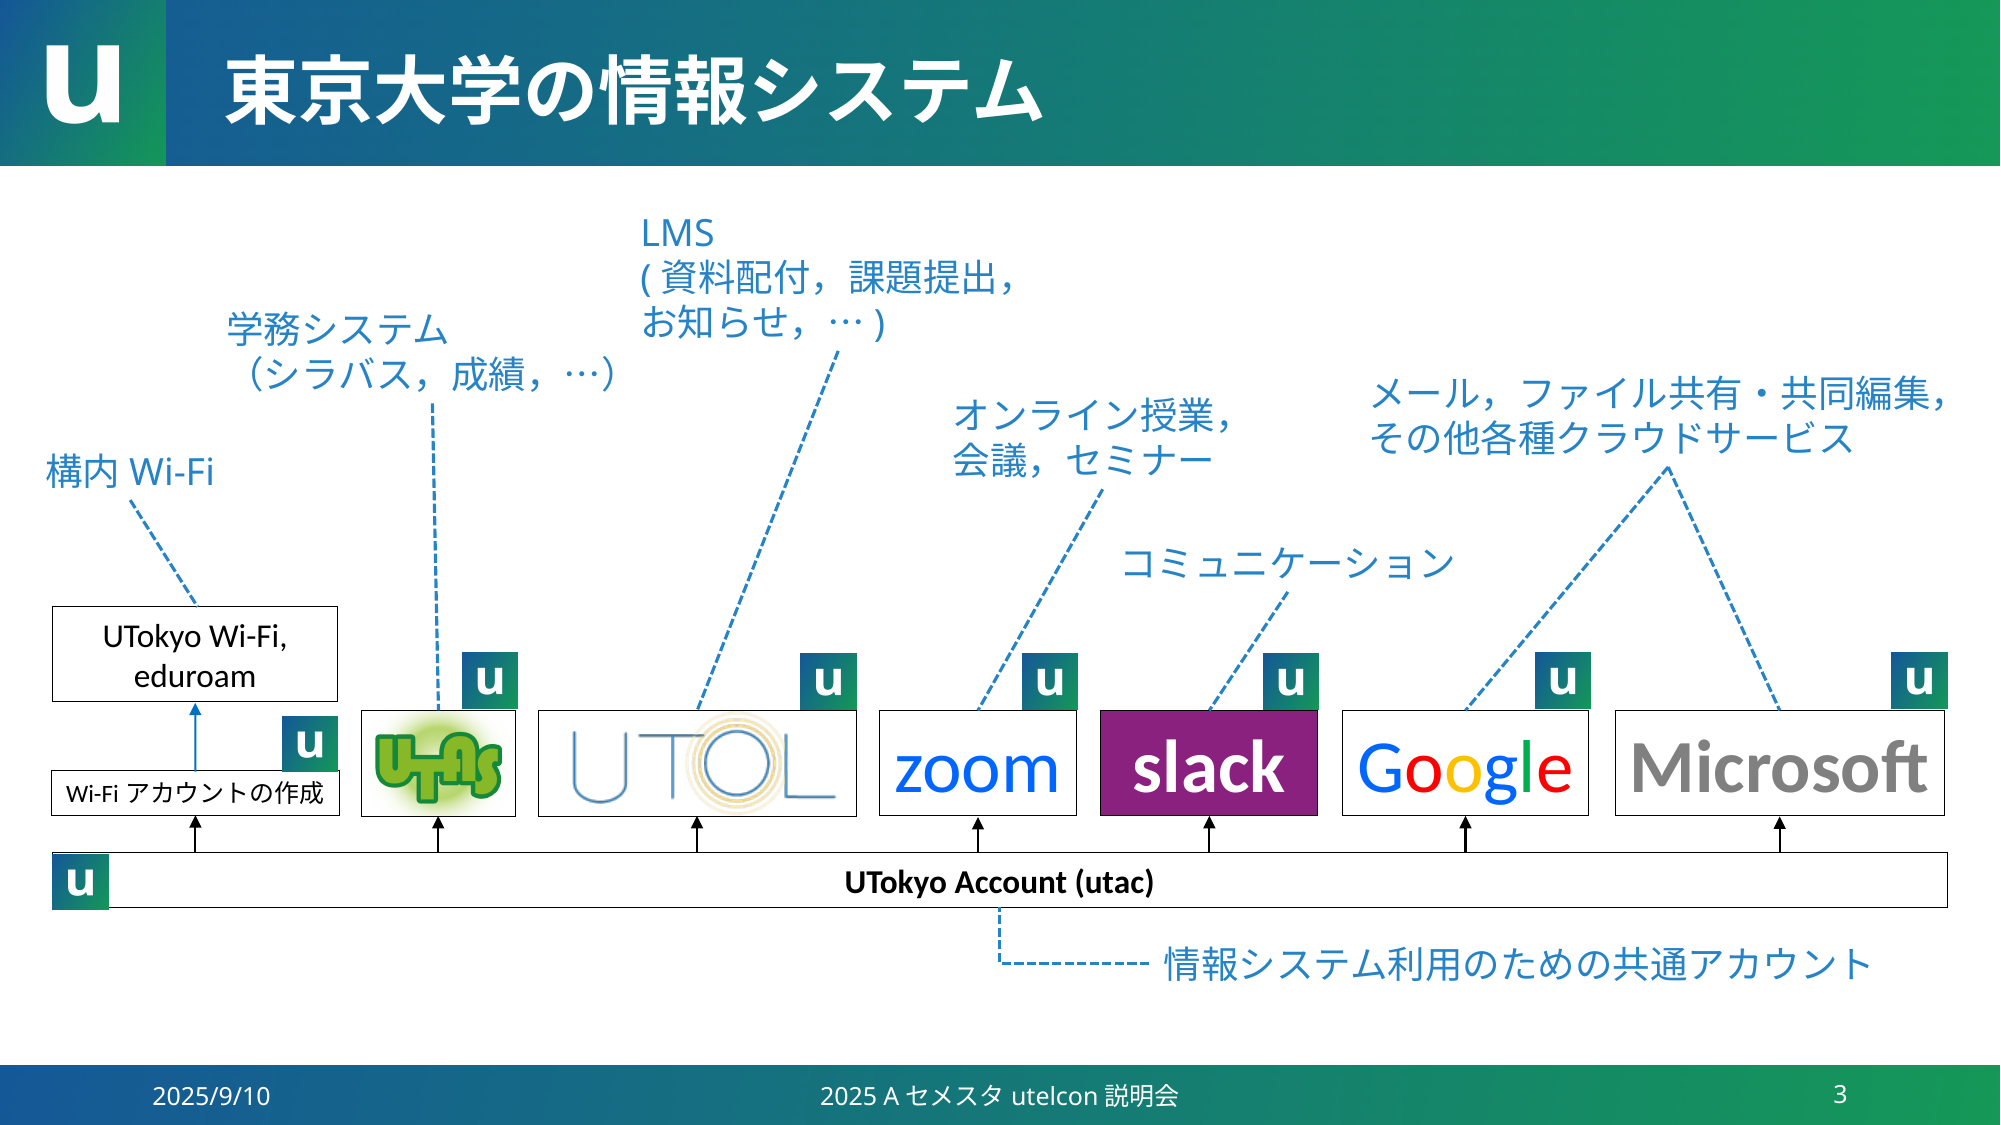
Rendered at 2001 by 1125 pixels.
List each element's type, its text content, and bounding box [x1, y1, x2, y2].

text_box コミュニケーション [1104, 532, 1464, 592]
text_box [52, 606, 1948, 911]
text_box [1667, 467, 1781, 711]
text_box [999, 907, 1146, 965]
picture [0, 1065, 2000, 1125]
text_box 構内Wi-Fi [30, 440, 231, 501]
title 東京大学の情報システム [208, 35, 1863, 154]
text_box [431, 404, 439, 711]
slide_number 3 [1412, 1074, 1863, 1117]
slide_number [137, 1074, 588, 1117]
text_box オンライン授業， 会議，セミナー [937, 384, 1268, 490]
picture [0, 0, 2000, 166]
text_box 学務システム （シラバス，成績，…） [211, 298, 654, 404]
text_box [696, 352, 839, 711]
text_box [1208, 592, 1289, 711]
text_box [977, 490, 1104, 711]
text_box LMS (資料配付，課題提出， お知らせ，…) [625, 201, 1051, 351]
text_box 情報システム利用のための共通アカウント [1148, 933, 1891, 993]
text_box メール，ファイル共有・共同編集， その他各種クラウドサービス [1353, 362, 1984, 467]
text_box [1464, 467, 1667, 711]
footer 2025 Aセメスタutelcon説明会 [662, 1074, 1338, 1117]
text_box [129, 500, 199, 608]
